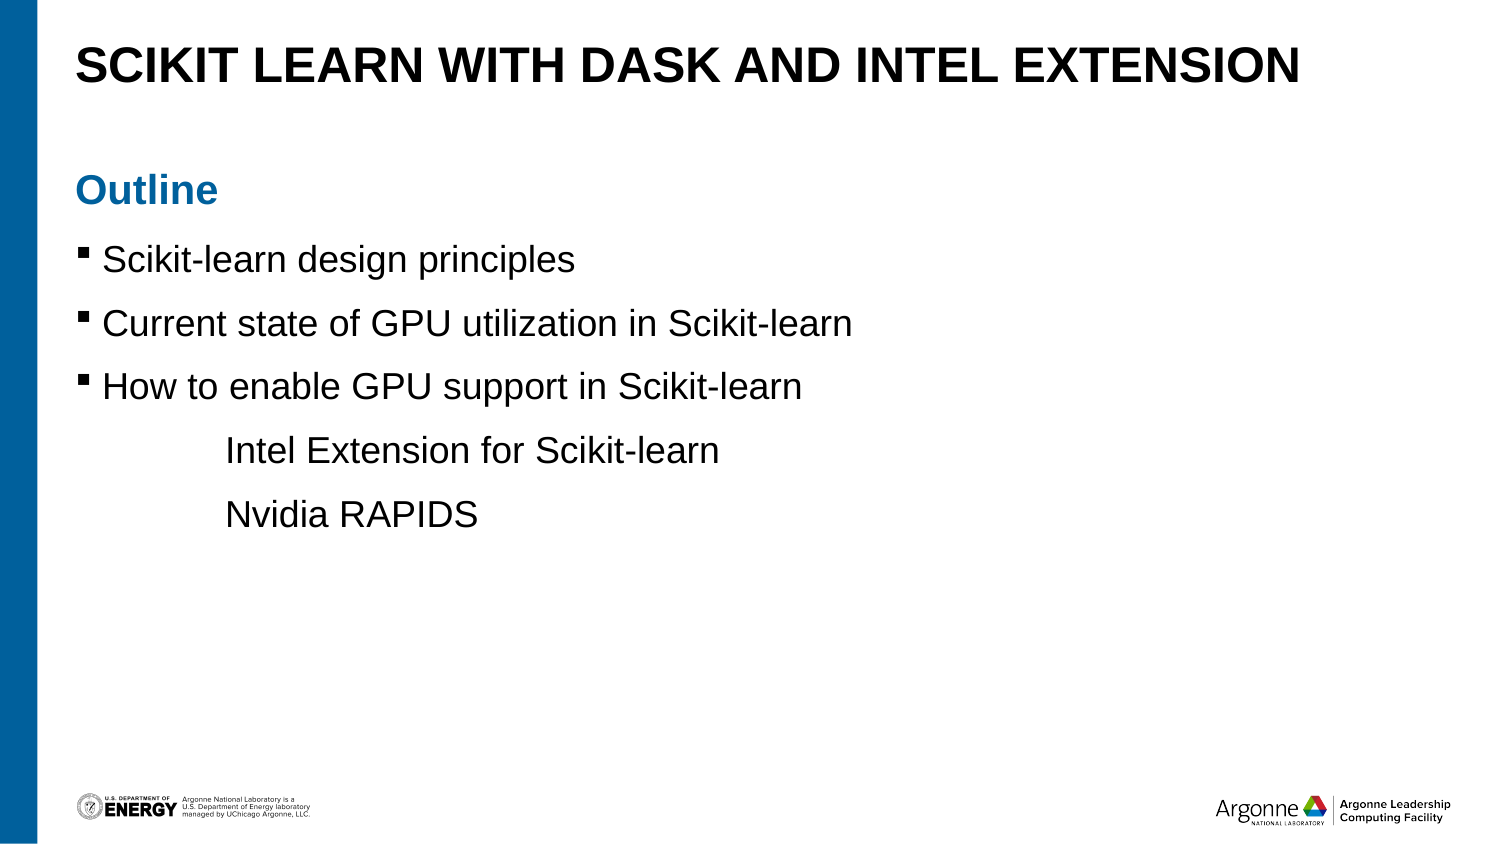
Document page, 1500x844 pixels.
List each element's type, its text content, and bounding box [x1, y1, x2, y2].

picture [1205, 785, 1461, 836]
list Outline [75, 162, 1450, 235]
title SciKit Learn with Dask and Intel Extension [75, 40, 1450, 162]
list Scikit-learn design principles Current state of GPU utilization in Scikit-learn How to enable GPU support in Scikit-learn Intel Extension for Scikit-learn Nvidia RAPIDS [75, 234, 1275, 772]
picture [76, 793, 312, 820]
